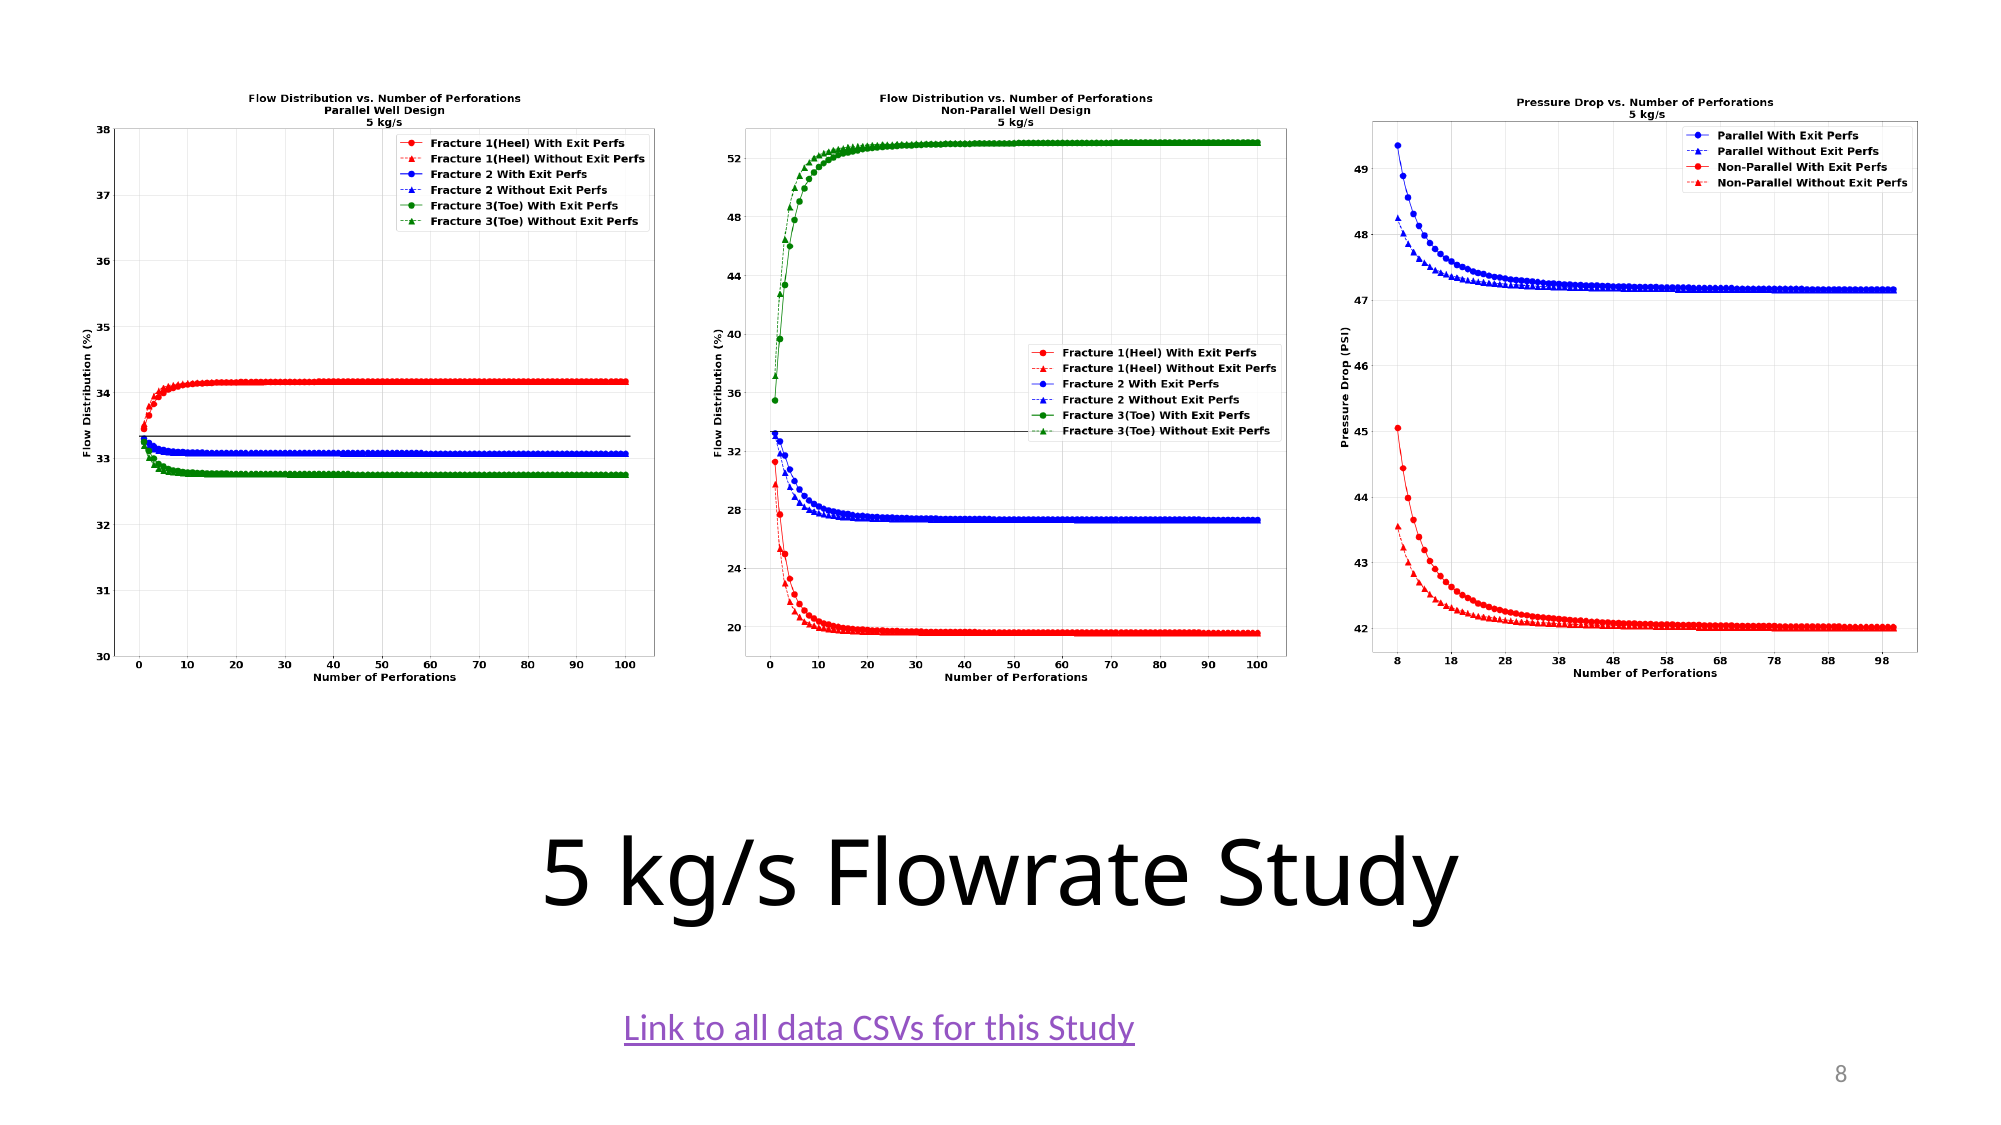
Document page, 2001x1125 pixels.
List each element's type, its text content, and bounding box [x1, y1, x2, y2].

slide_number 8 [1412, 1042, 1863, 1103]
picture [710, 90, 1290, 686]
text_box 5 kg/s Flowrate Study [105, 749, 1895, 933]
picture [79, 90, 658, 686]
picture [1337, 94, 1921, 682]
text_box Link to all data CSVs for this Study [608, 995, 1539, 1056]
